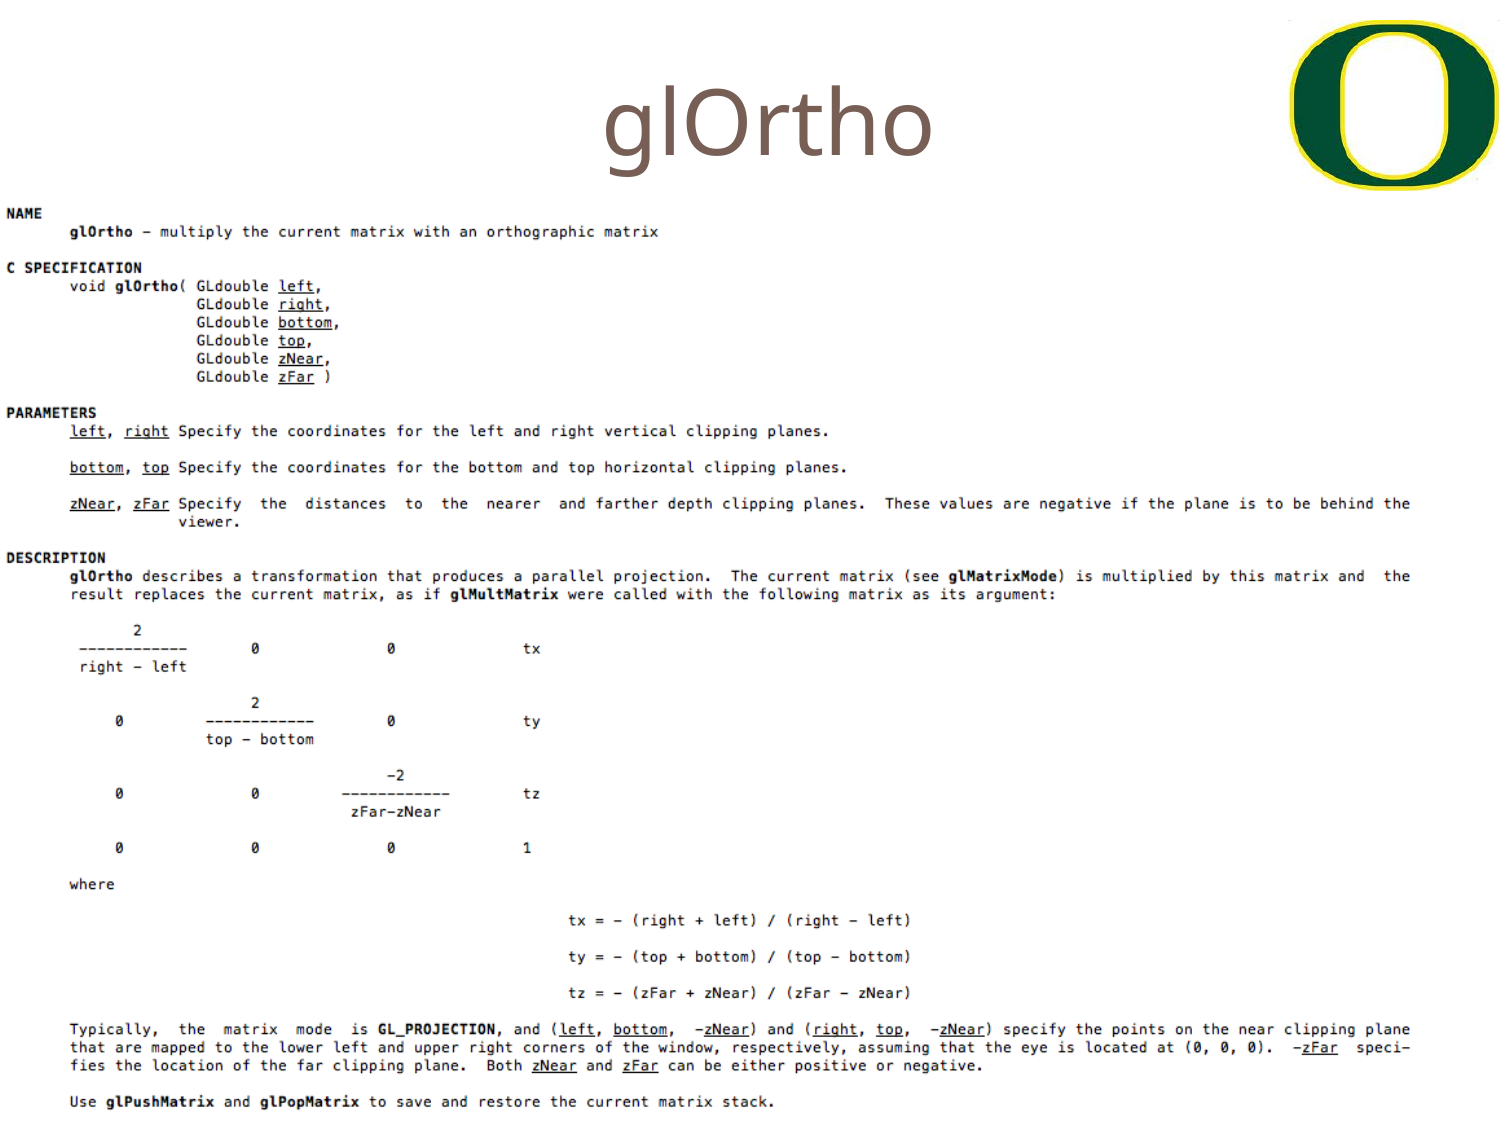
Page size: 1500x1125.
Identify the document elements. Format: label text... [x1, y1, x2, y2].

picture [0, 198, 1500, 1125]
picture [1287, 20, 1500, 191]
title glOrtho [100, 37, 1438, 198]
